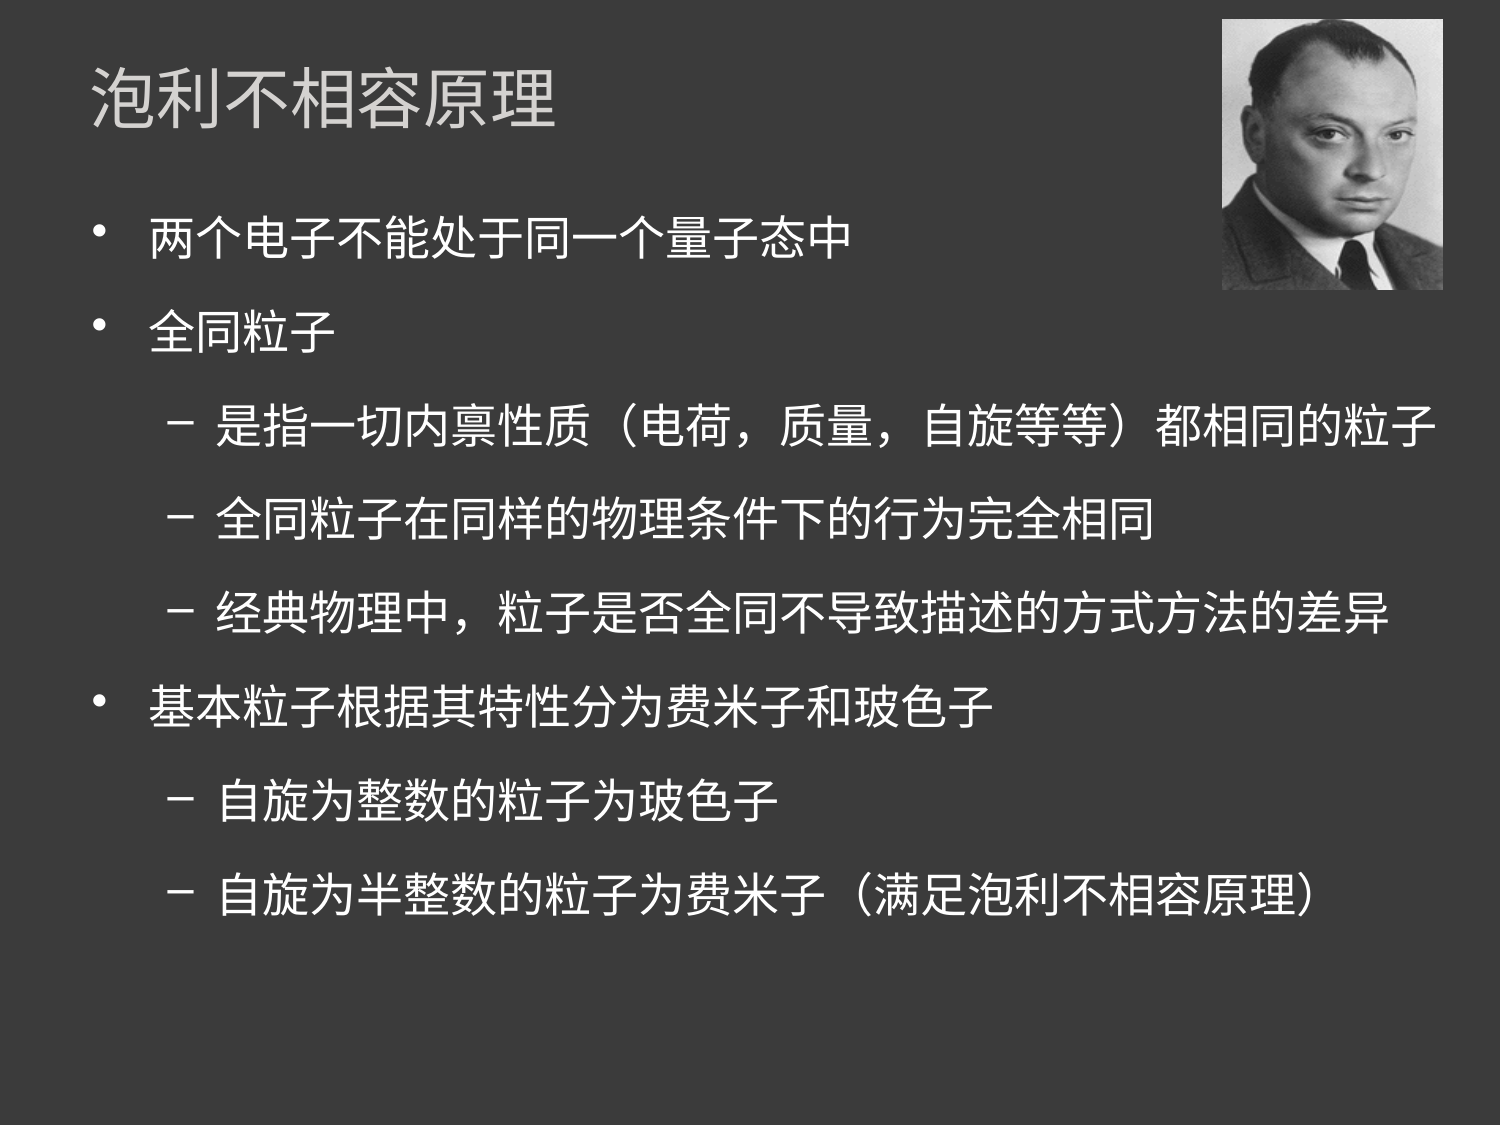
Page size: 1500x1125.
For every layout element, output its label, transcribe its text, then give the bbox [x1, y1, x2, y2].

title 泡利不相容原理 [75, 45, 1212, 149]
list 两个电子不能处于同一个量子态中 全同粒子 是指一切内禀性质（电荷，质量，自旋等等）都相同的粒子 全同粒子在同样的物理条件下的行为完全相同 经典物理中，粒子是否全同不导致描述的方式方法的差异 基本粒子根据其特性分为费米子和玻色子 自旋为整数的粒子为玻色子 自旋为半整数的粒子为费米子（满足泡利不相容原理） [76, 172, 1459, 1004]
picture [1222, 18, 1443, 290]
